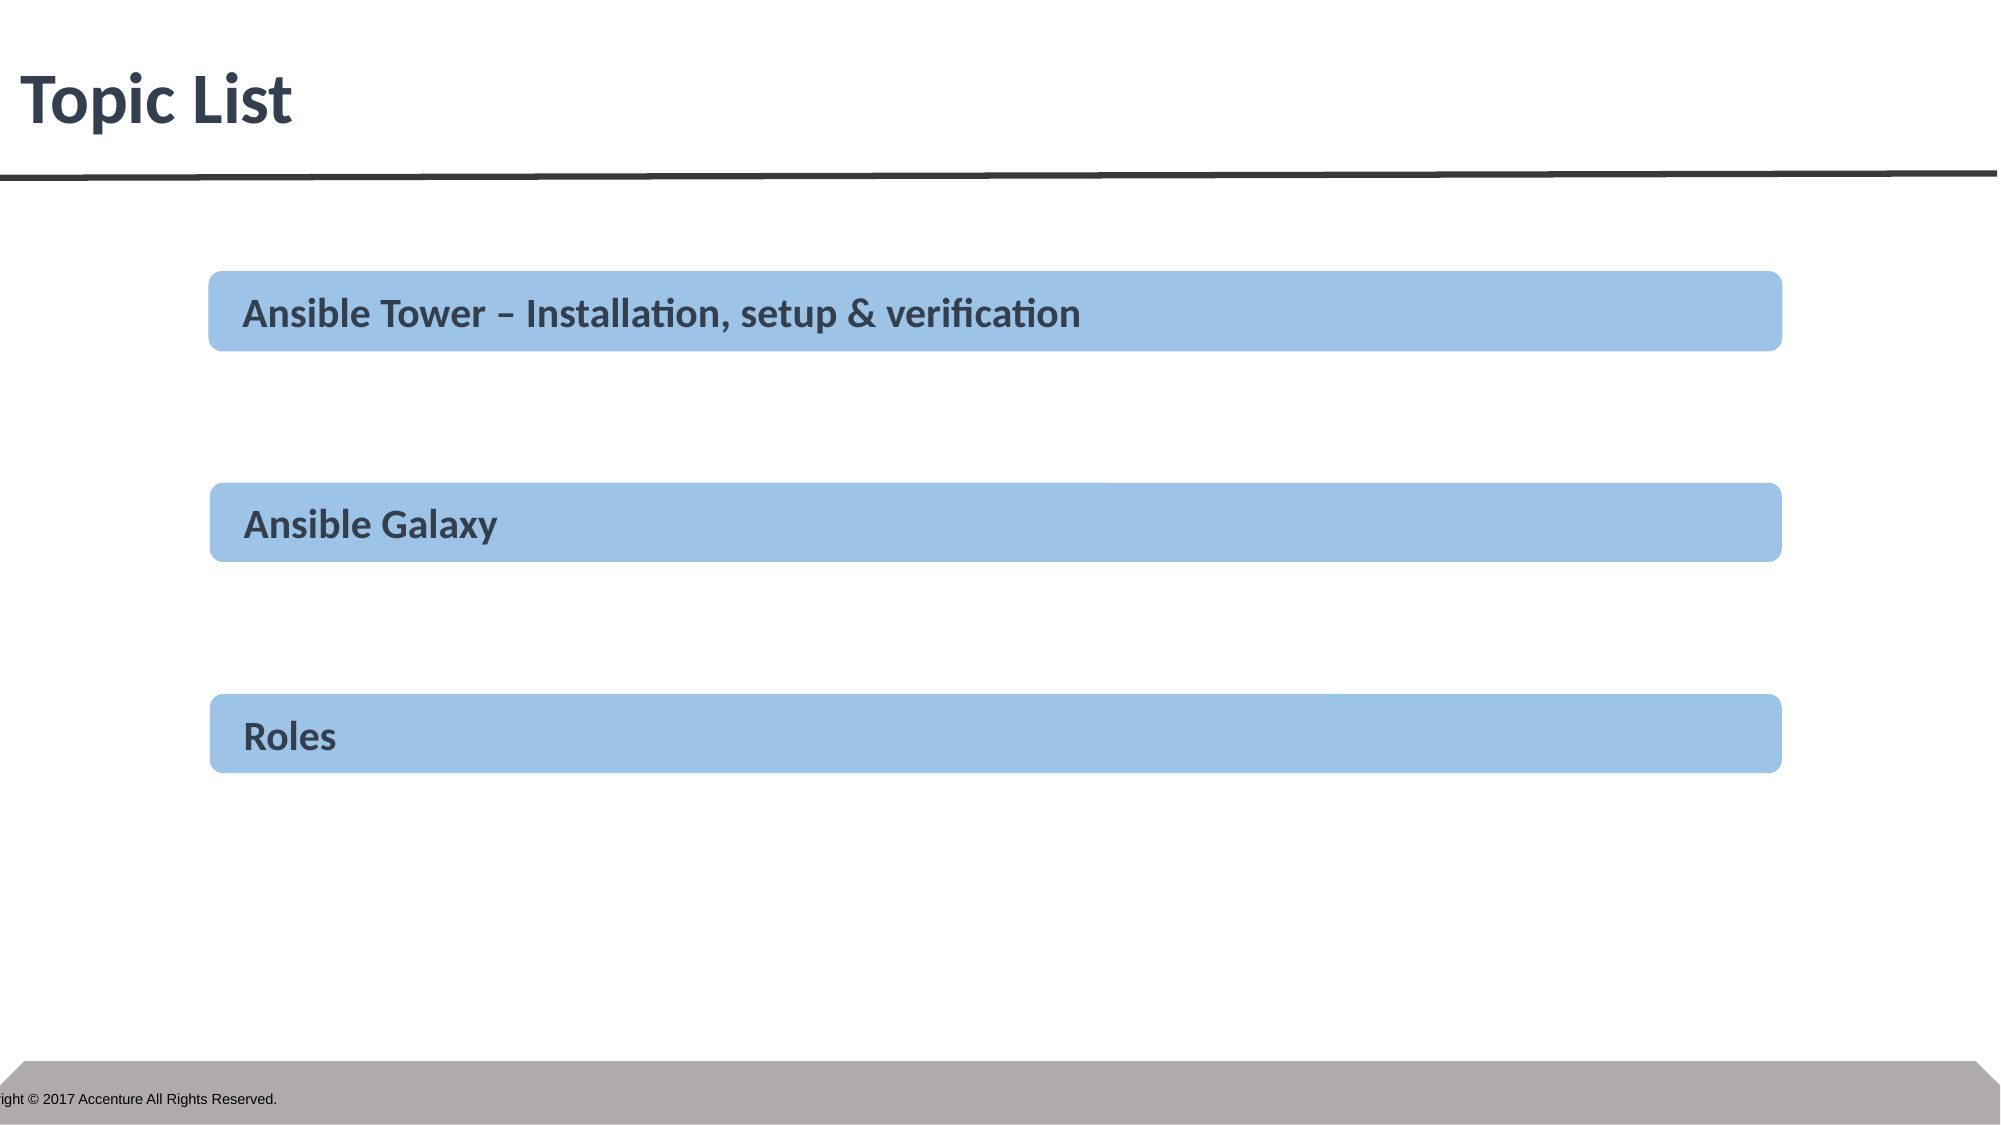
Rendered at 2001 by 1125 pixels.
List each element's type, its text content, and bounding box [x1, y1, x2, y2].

text_box Ansible Galaxy [209, 482, 1783, 563]
text_box Ansible Tower – Installation, setup & verification [208, 271, 1783, 352]
title Topic List [5, 53, 2000, 147]
text_box Roles [209, 693, 1783, 774]
